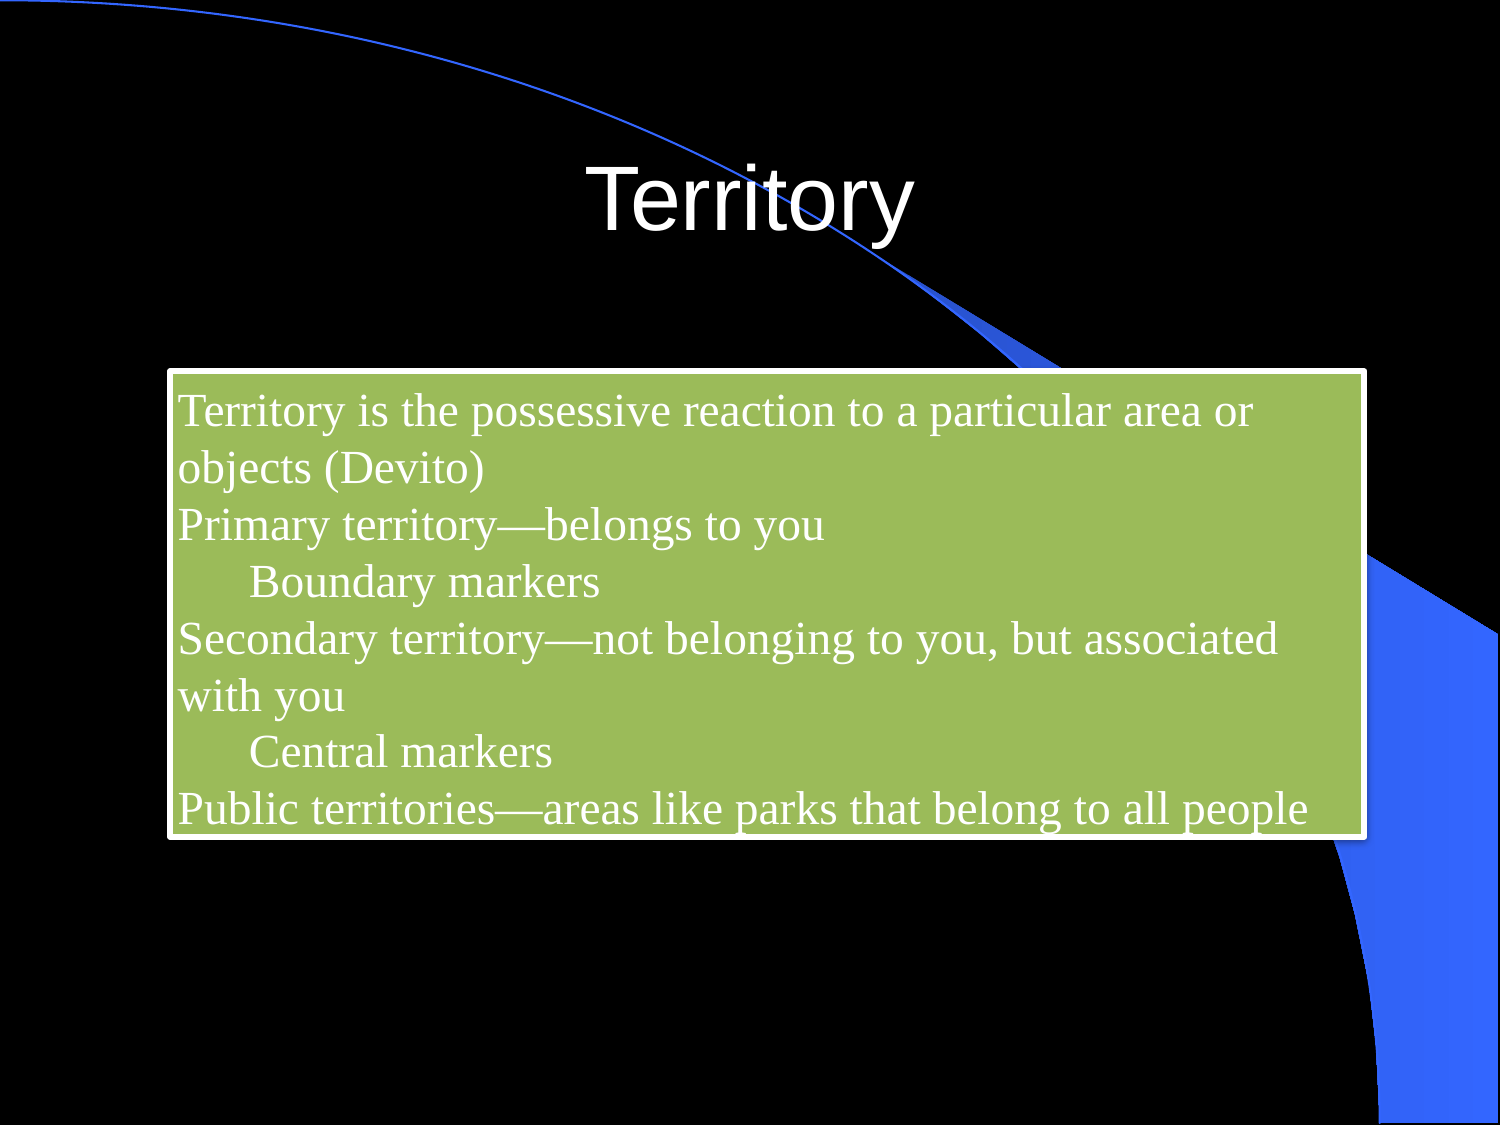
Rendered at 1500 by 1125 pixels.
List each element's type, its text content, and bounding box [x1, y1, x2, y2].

title Territory [111, 99, 1388, 288]
list Territory is the possessive reaction to a particular area or objects (Devito) Primary territory—belongs to you Boundary markers Secondary territory—not belonging to you, but associated with you Central markers Public territories—areas like parks that belong to all people [169, 370, 1365, 838]
